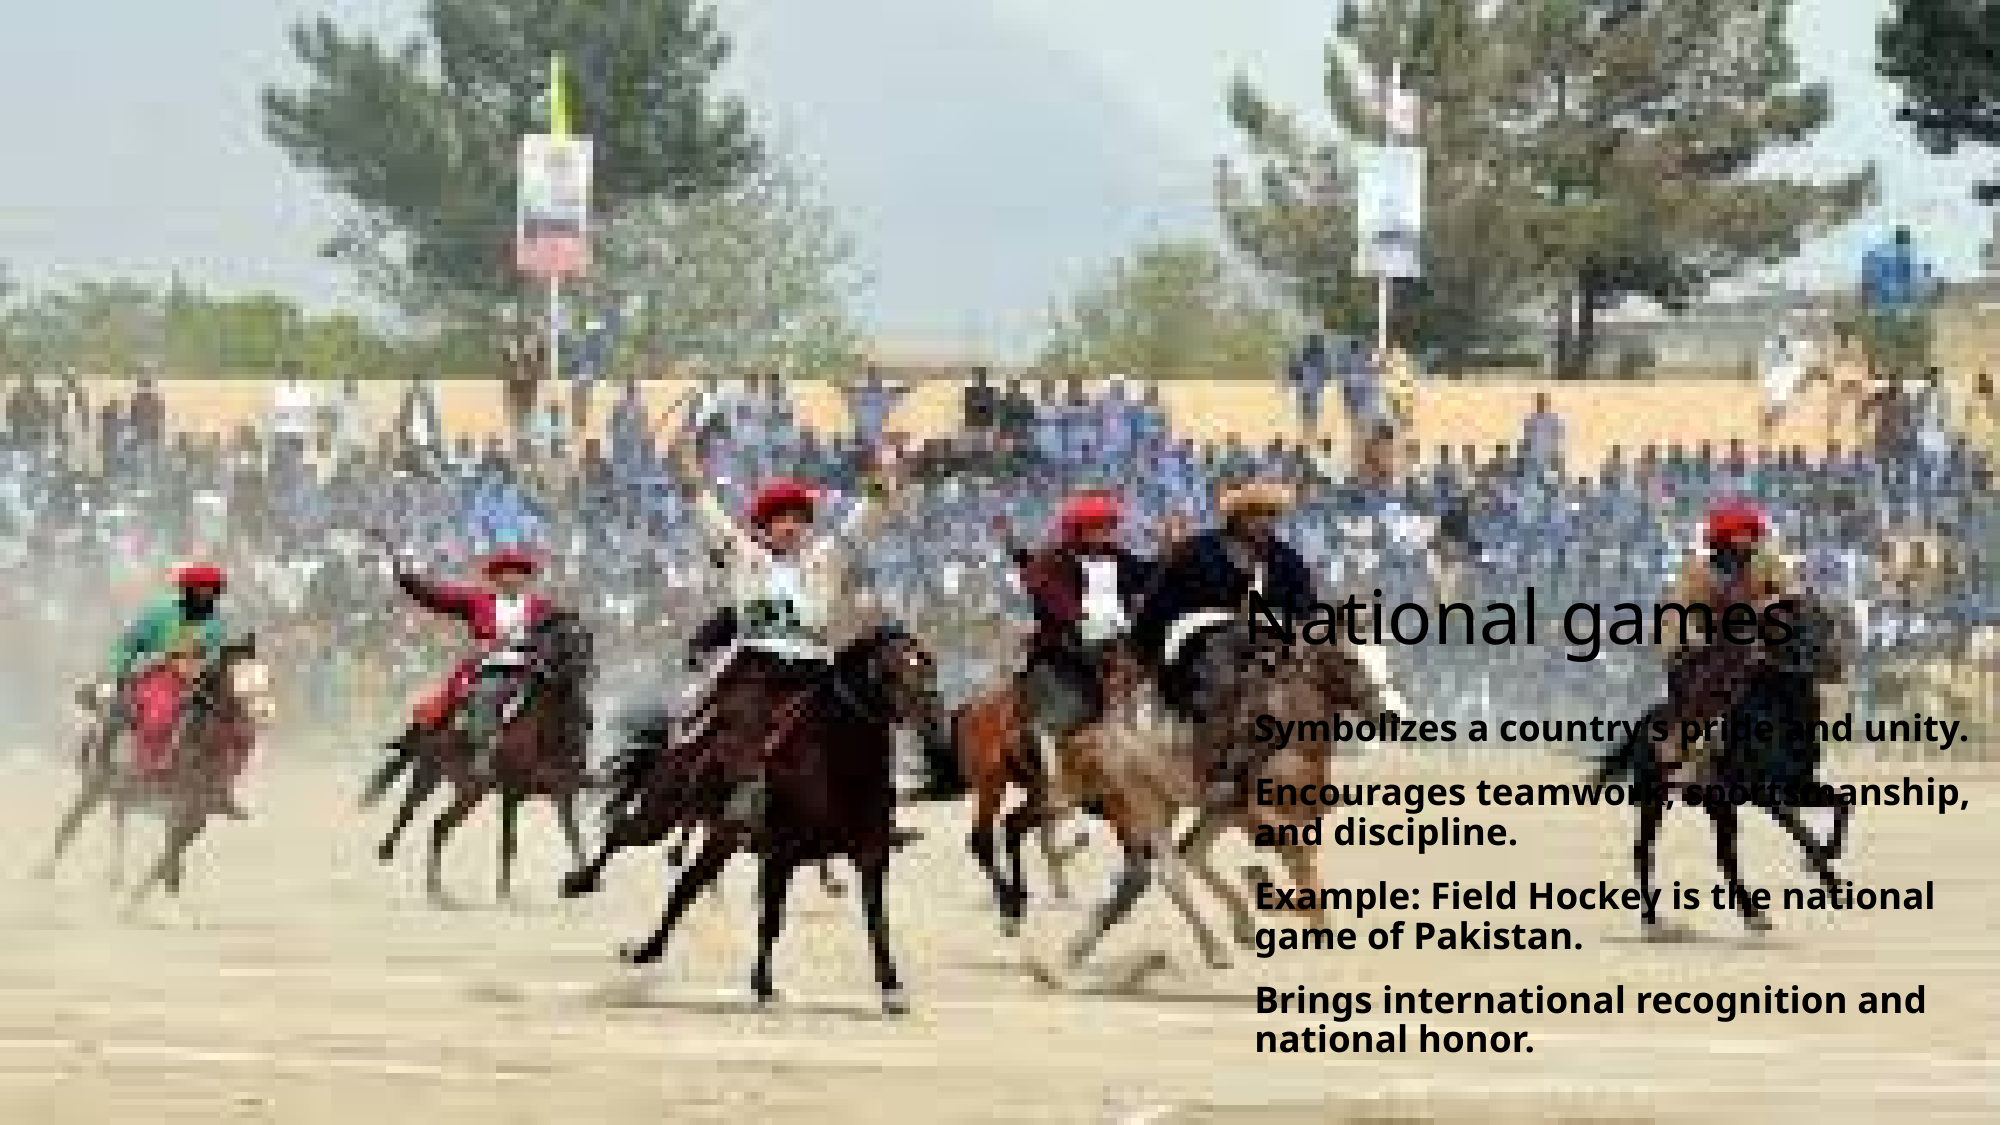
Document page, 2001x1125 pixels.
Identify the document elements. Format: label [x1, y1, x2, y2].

list [0, 0, 2000, 1125]
